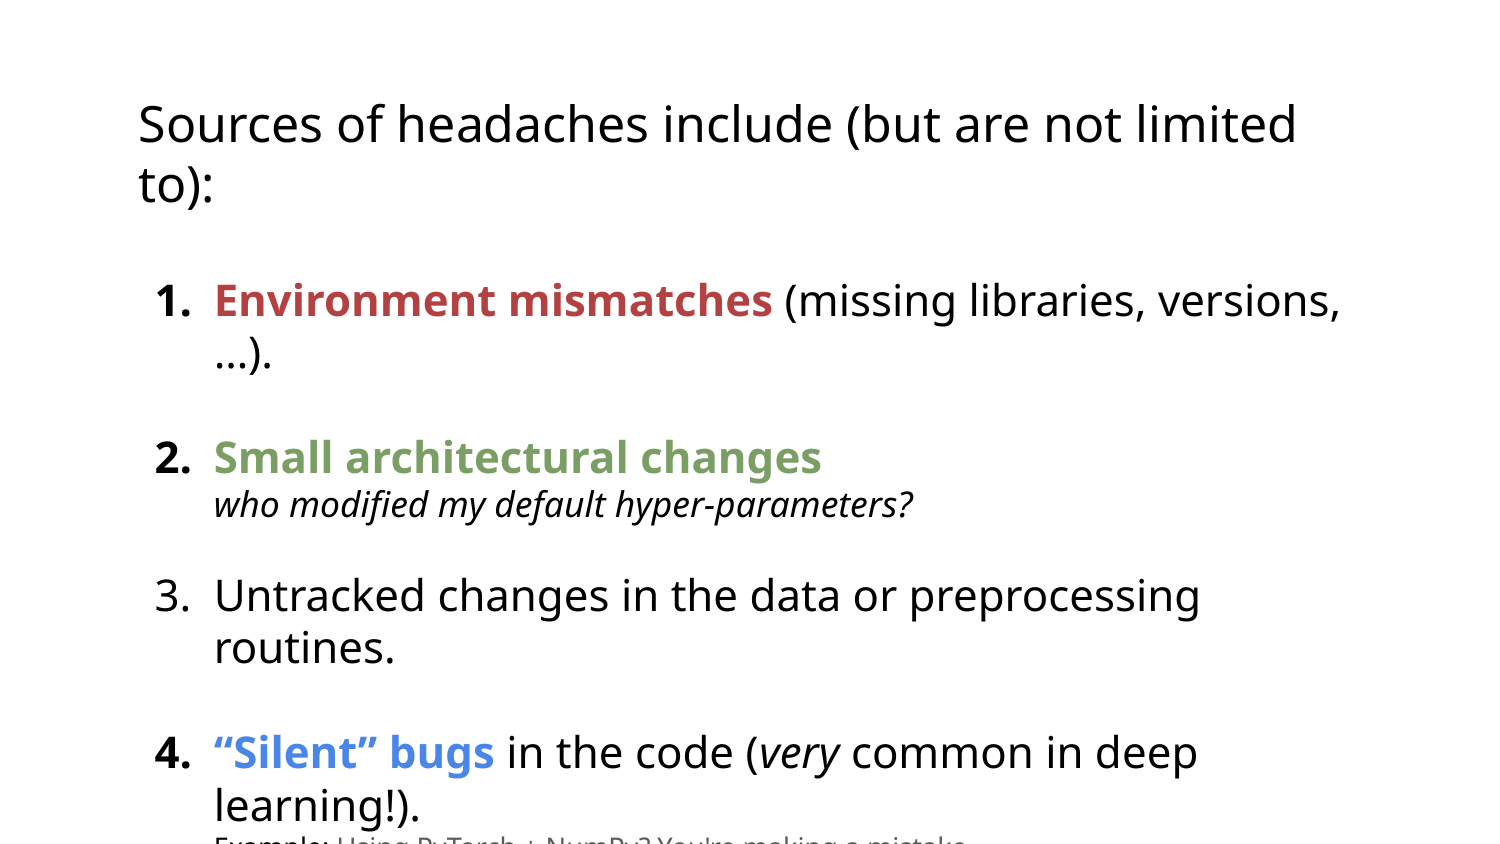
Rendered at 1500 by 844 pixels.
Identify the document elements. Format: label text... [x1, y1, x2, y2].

text_box Sources of headaches include (but are not limited to): Environment mismatches (missing libraries, versions, …). Small architectural changes who modified my default hyper-parameters? Untracked changes in the data or preprocessing routines. “Silent” bugs in the code (very common in deep learning!). Example: Using PyTorch + NumPy? You're making a mistake. … a different random seed? [123, 71, 1376, 844]
